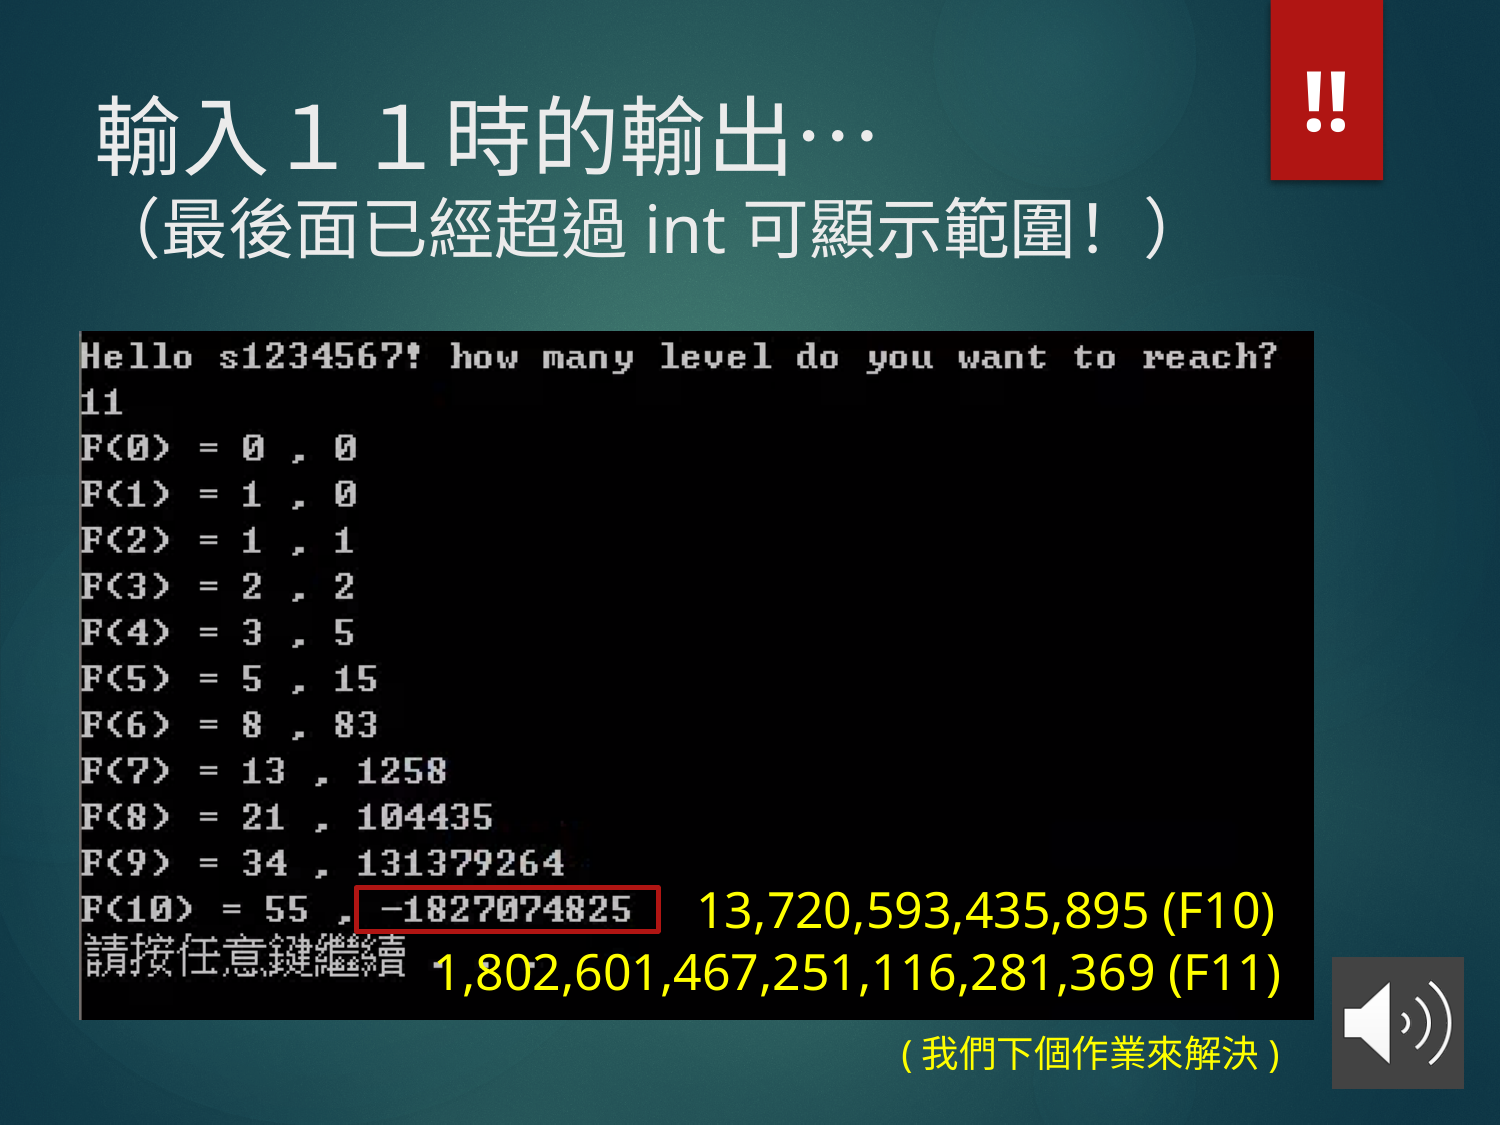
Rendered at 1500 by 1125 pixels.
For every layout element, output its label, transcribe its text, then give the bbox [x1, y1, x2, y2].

title 輸入１１時的輸出… （最後面已經超過int可顯示範圍！） [79, 74, 1421, 304]
text_box (我們下個作業來解決) [886, 1023, 1325, 1083]
picture [1330, 955, 1465, 1090]
text_box !! [1287, 41, 1365, 156]
picture [79, 330, 1314, 1021]
